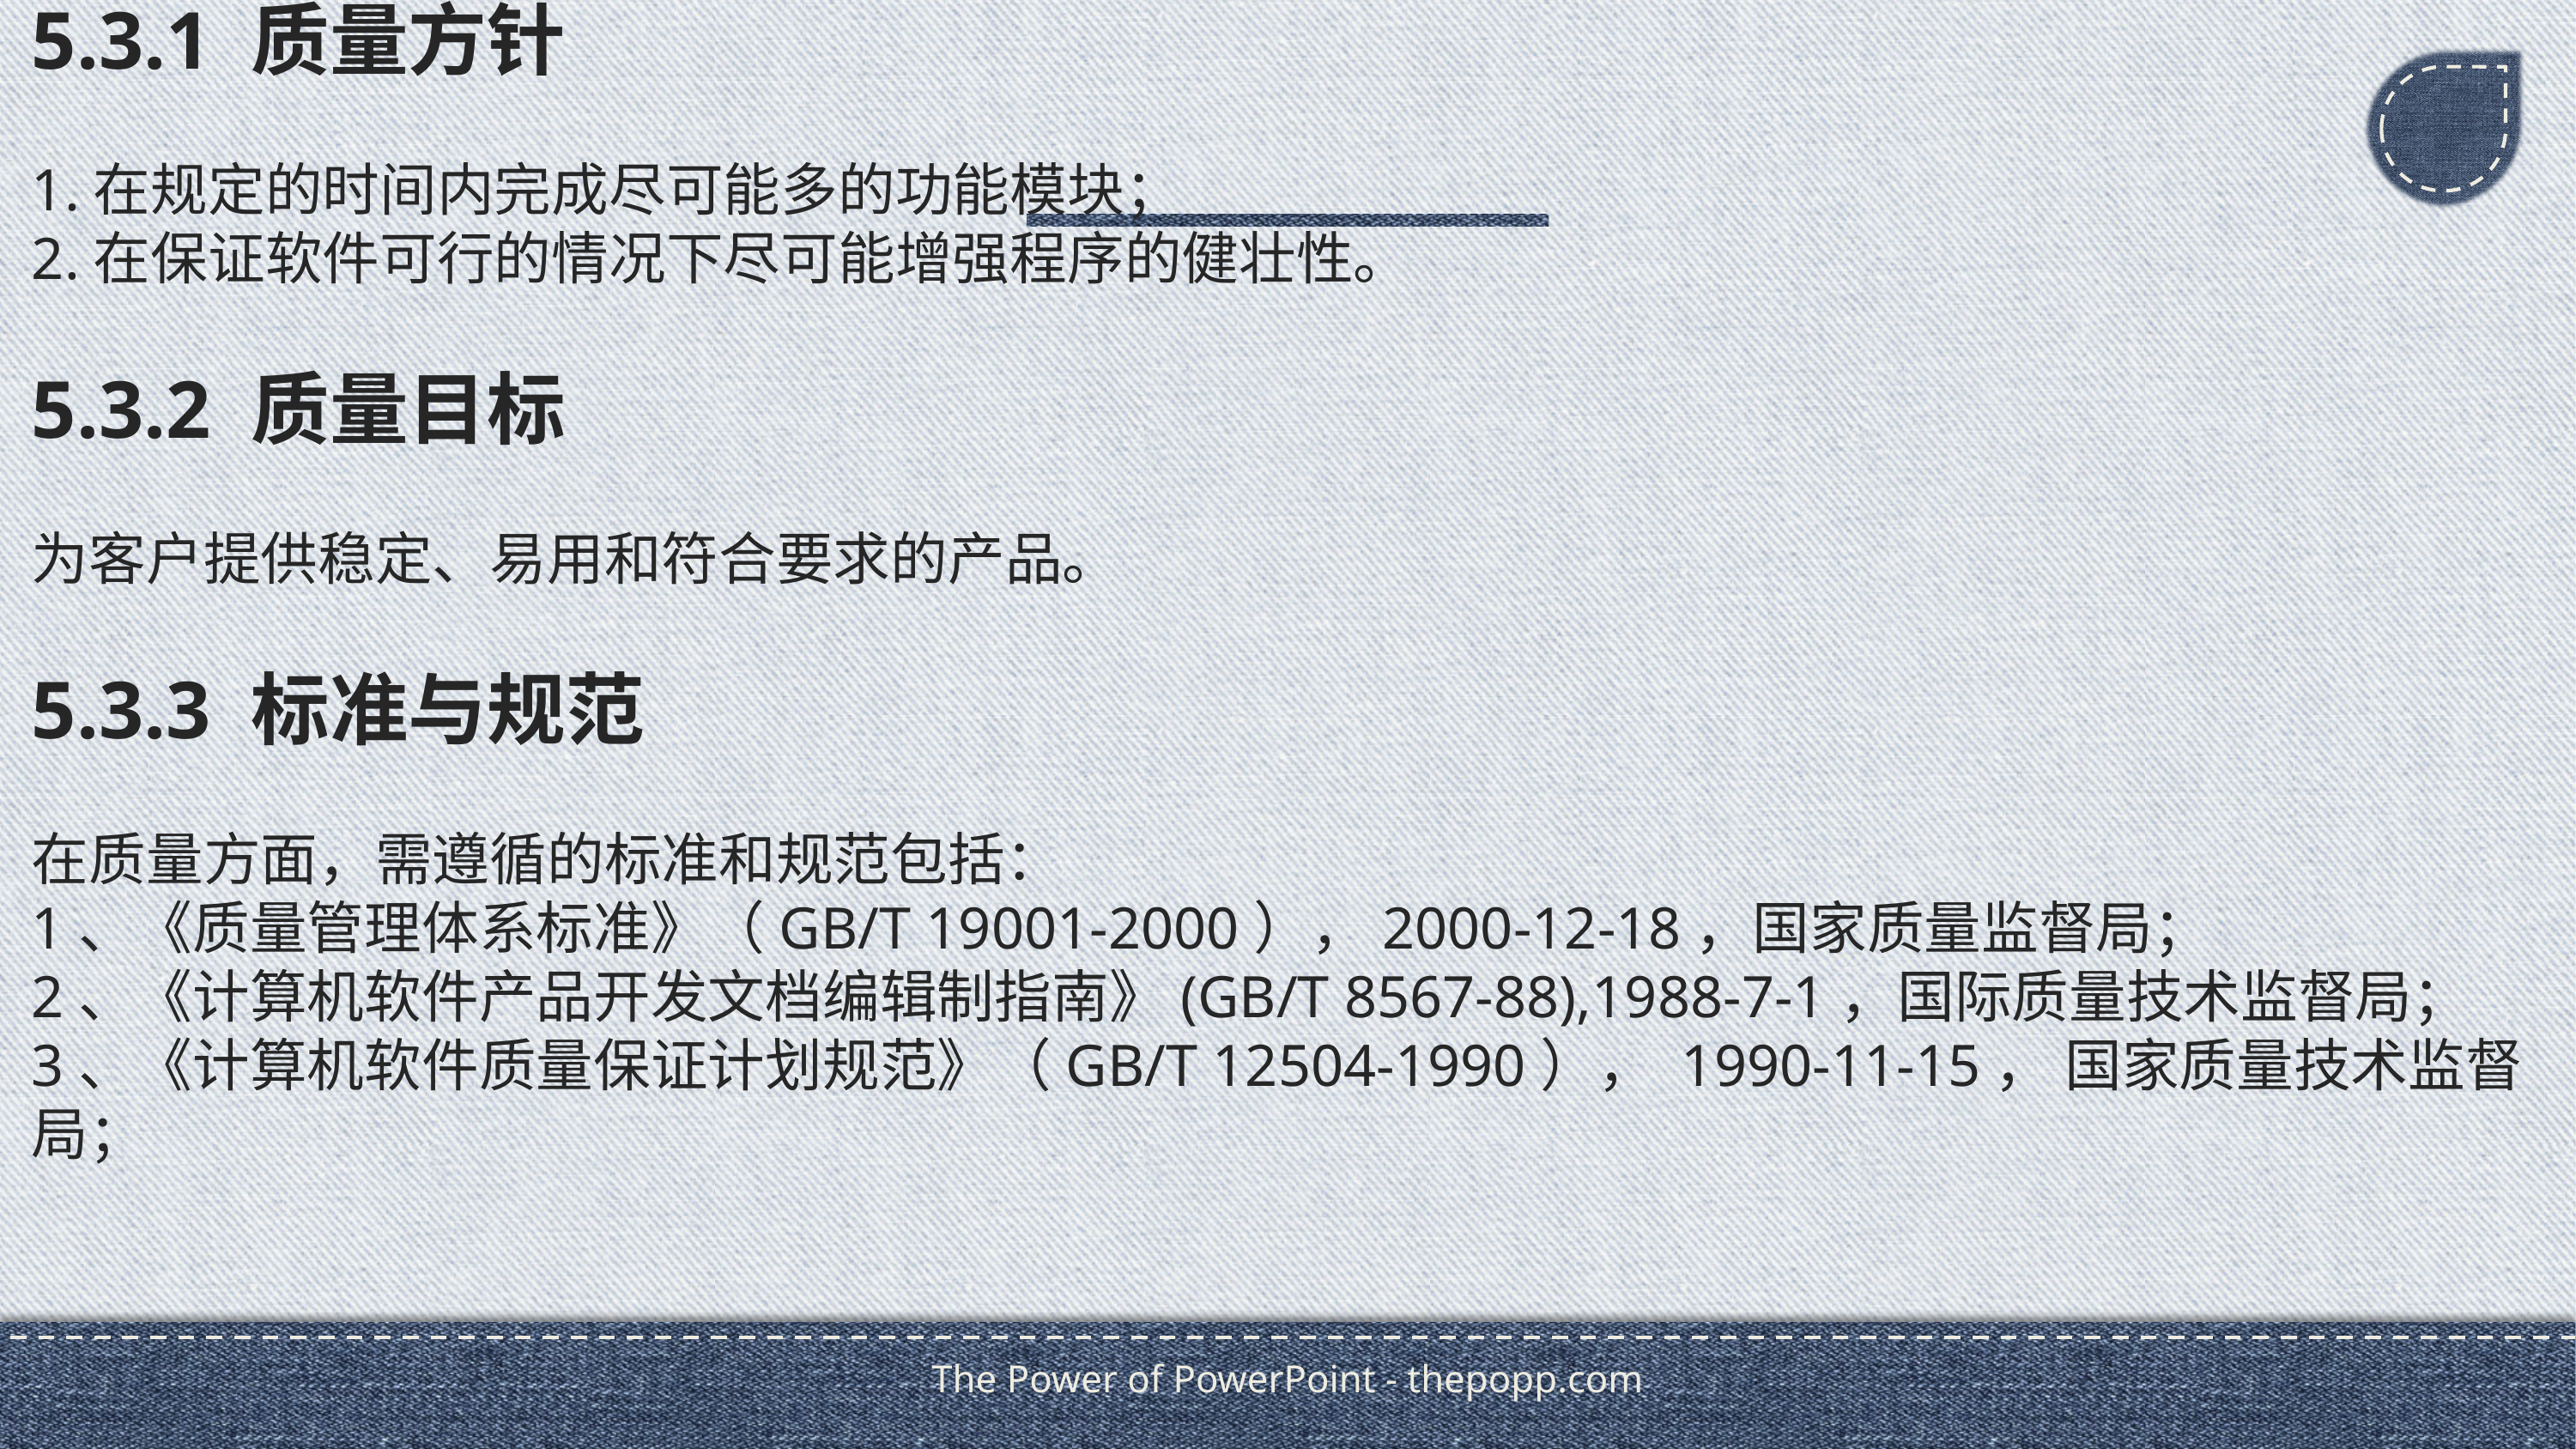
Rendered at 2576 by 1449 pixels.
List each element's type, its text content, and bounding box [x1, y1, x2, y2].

picture [0, 0, 2576, 1449]
footer The Power of PowerPoint - thepopp.com [475, 1343, 2101, 1420]
text_box 5.3.1 质量方针 1.在规定的时间内完成尽可能多的功能模块； 2.在保证软件可行的情况下尽可能增强程序的健壮性。 5.3.2 质量目标 为客户提供稳定、易用和符合要求的产品。 5.3.3 标准与规范 在质量方面，需遵循的标准和规范包括： 1、《质量管理体系标准》（GB/T 19001-2000），2000-12-18，国家质量监督局； 2、《计算机软件产品开发文档编辑制指南》(GB/T 8567-88),1988-7-1，国际质量技术监督局； 3、《计算机软件质量保证计划规范》（GB/T 12504-1990）， 1990-11-15， 国家质量技术监督局； [19, 0, 2557, 1173]
